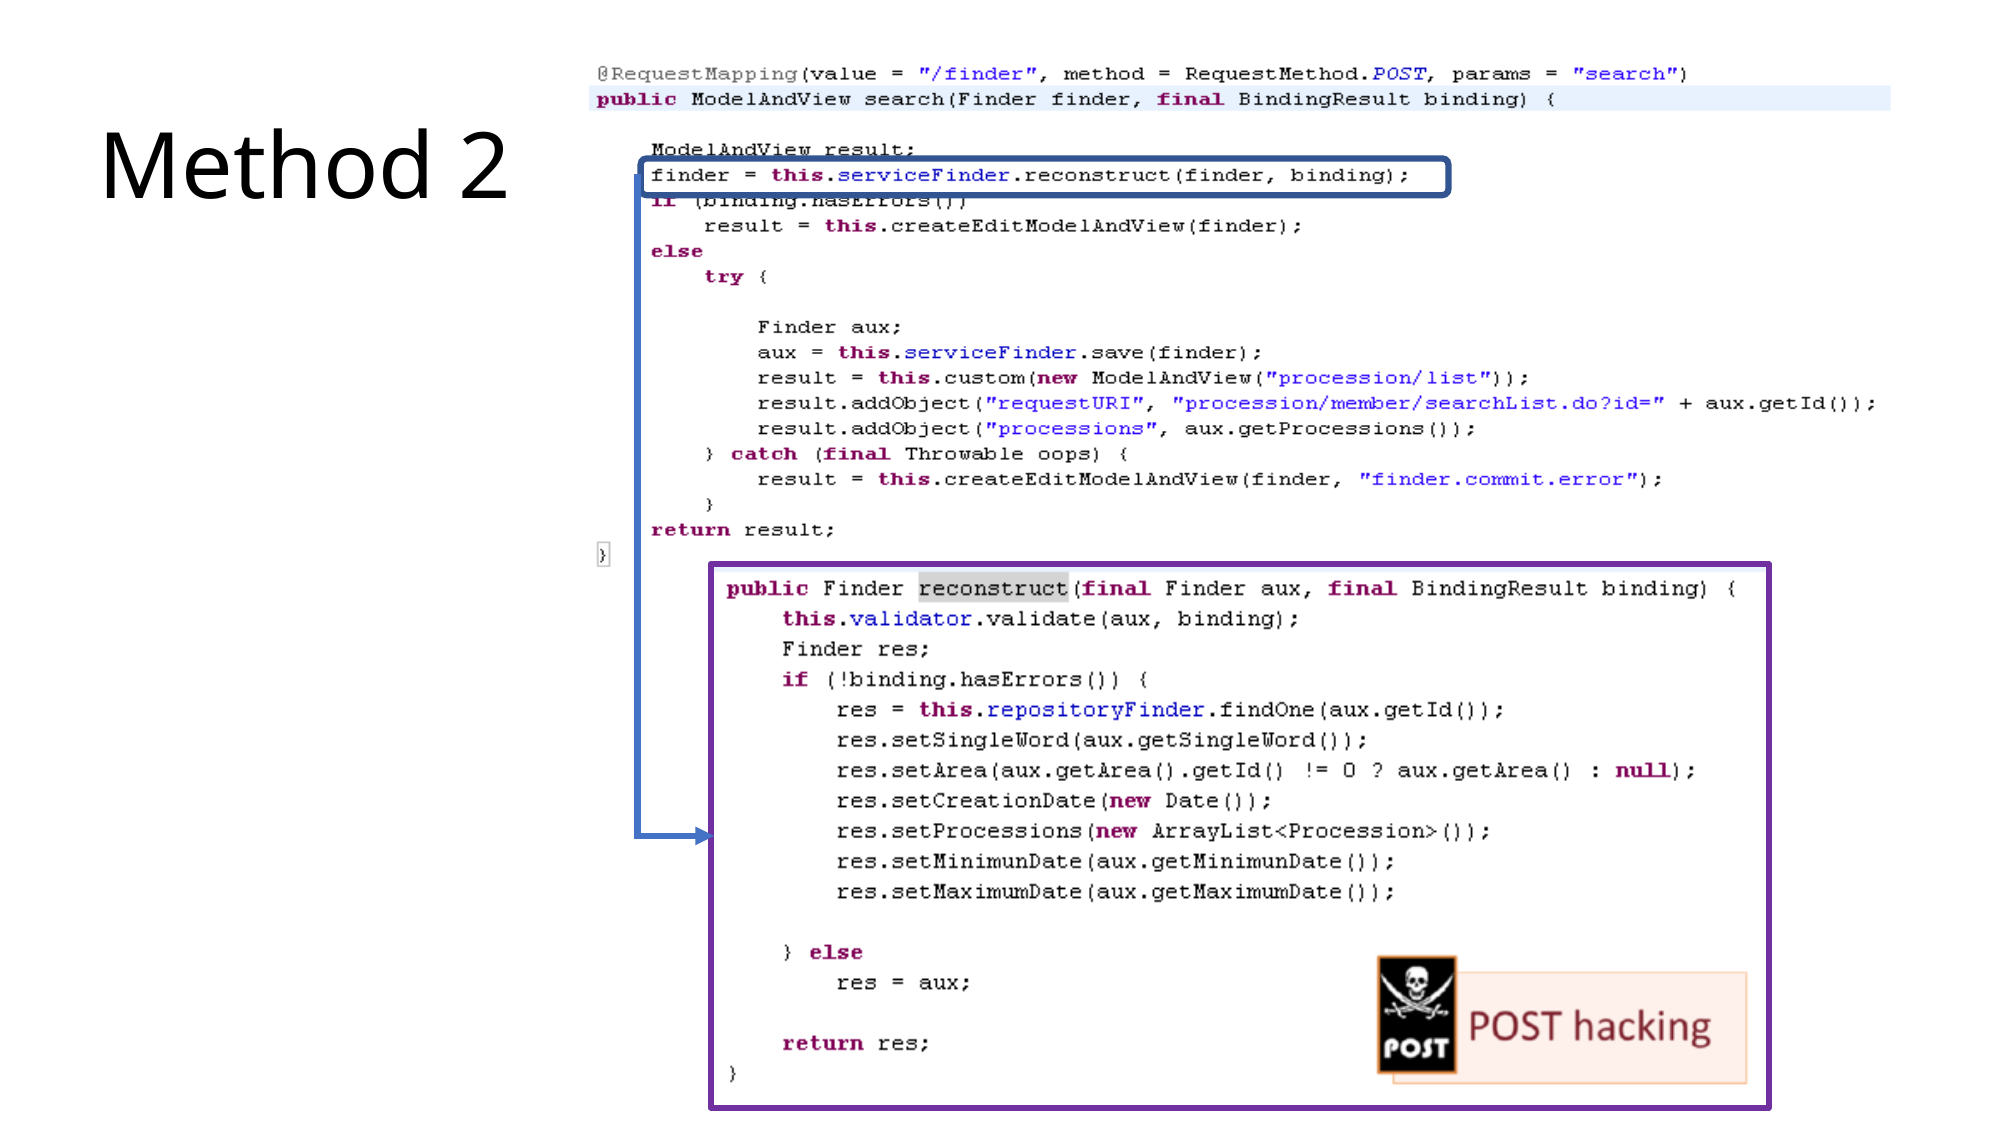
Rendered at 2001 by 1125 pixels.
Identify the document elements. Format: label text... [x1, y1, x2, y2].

picture [588, 59, 1891, 1105]
title Method 2 [83, 59, 564, 278]
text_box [640, 176, 715, 836]
